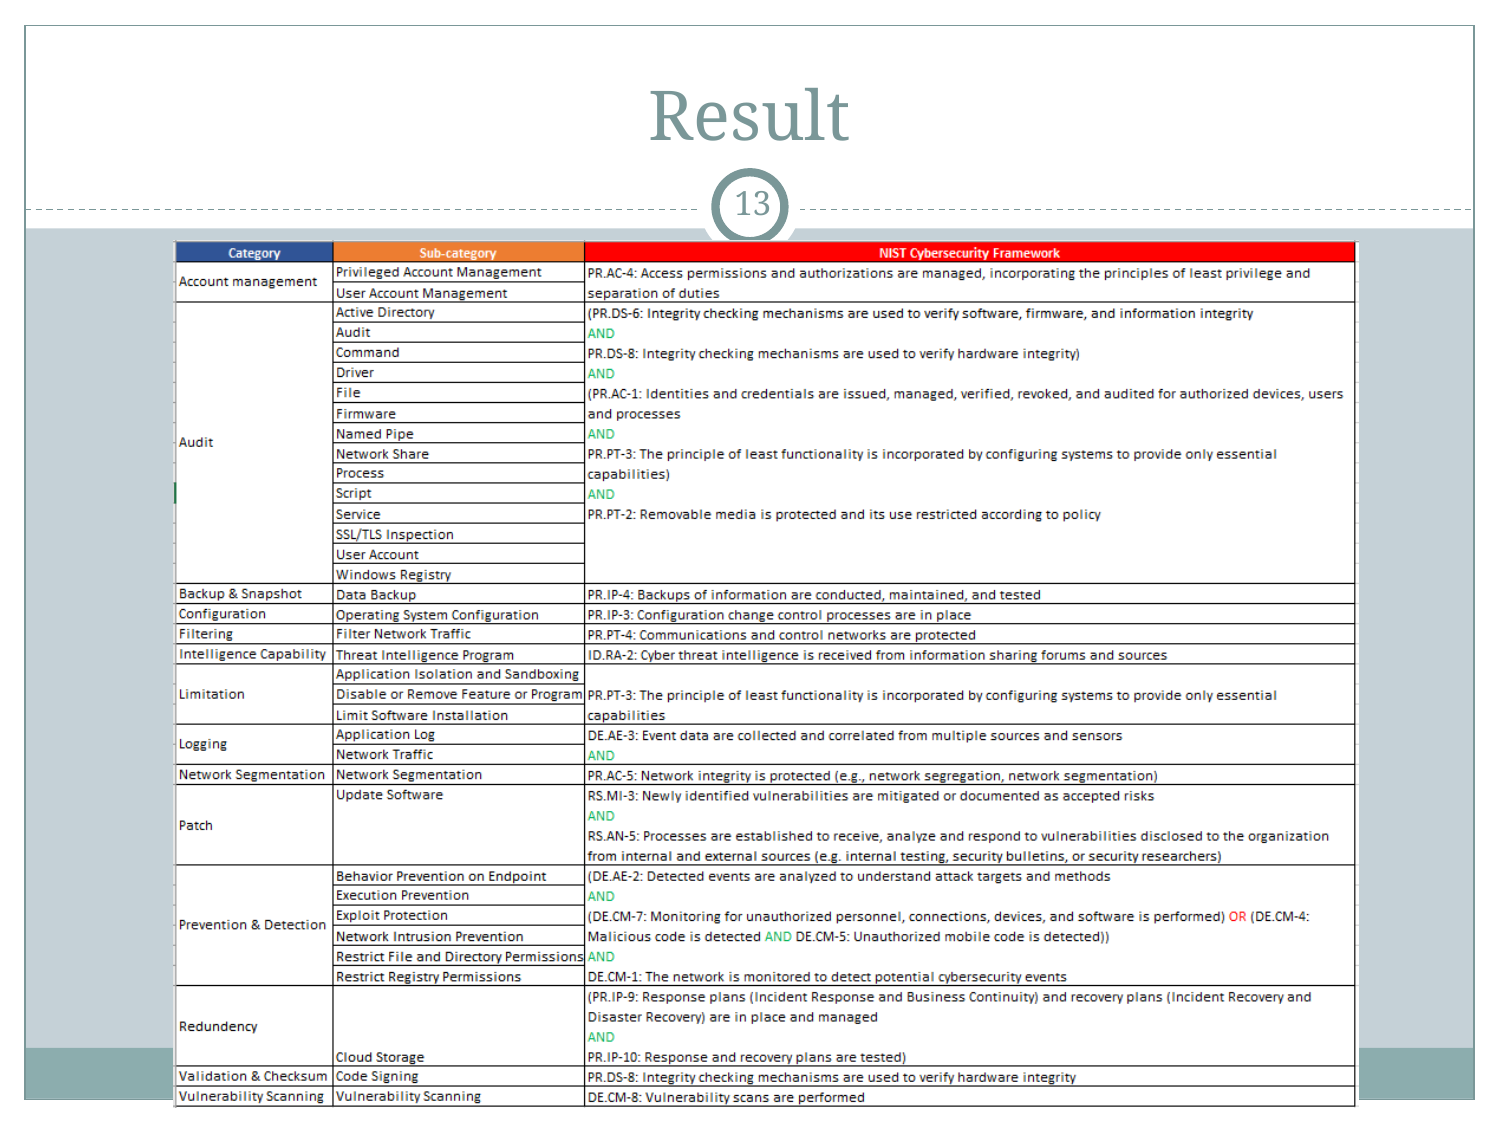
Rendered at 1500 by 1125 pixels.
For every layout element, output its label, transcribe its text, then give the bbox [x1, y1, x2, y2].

title Result [49, 37, 1450, 162]
picture [173, 240, 1359, 1108]
slide_number 13 [715, 168, 791, 239]
